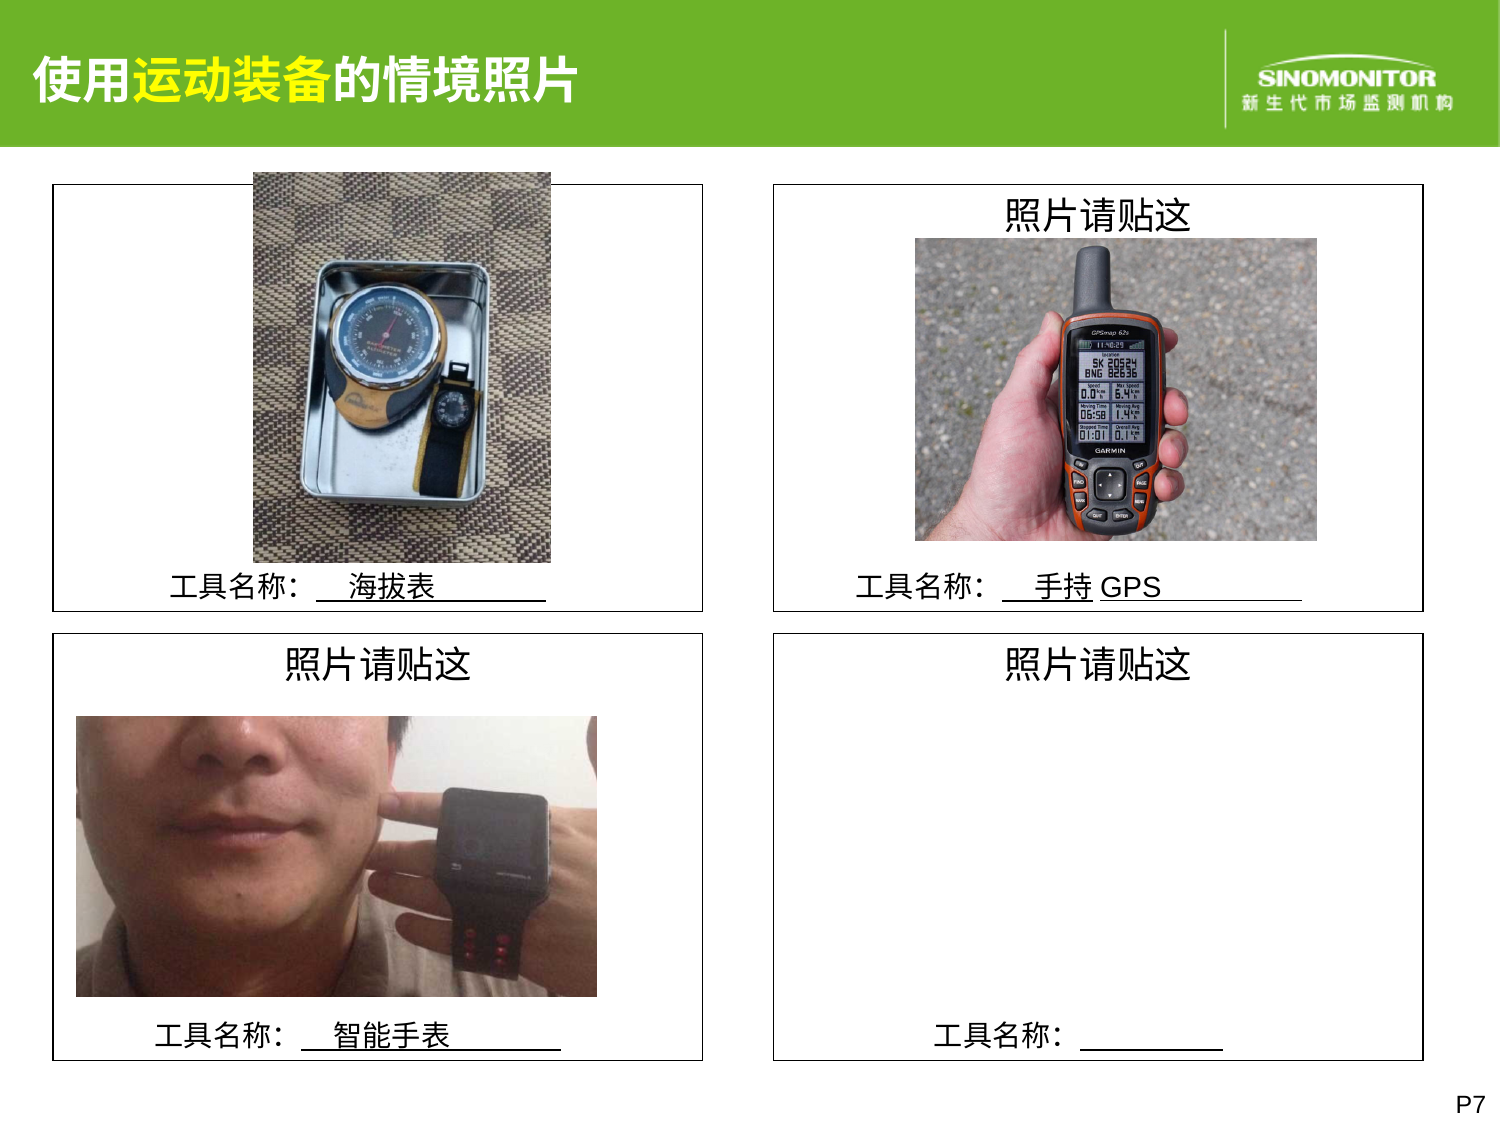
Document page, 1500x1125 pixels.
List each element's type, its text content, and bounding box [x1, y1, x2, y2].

picture [253, 172, 551, 563]
slide_number P7 [1150, 1082, 1500, 1125]
picture [76, 715, 597, 998]
text_box 使用运动装备的情境照片 [17, 31, 1223, 126]
picture [0, 0, 1500, 147]
picture [915, 238, 1318, 542]
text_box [52, 184, 1424, 1061]
